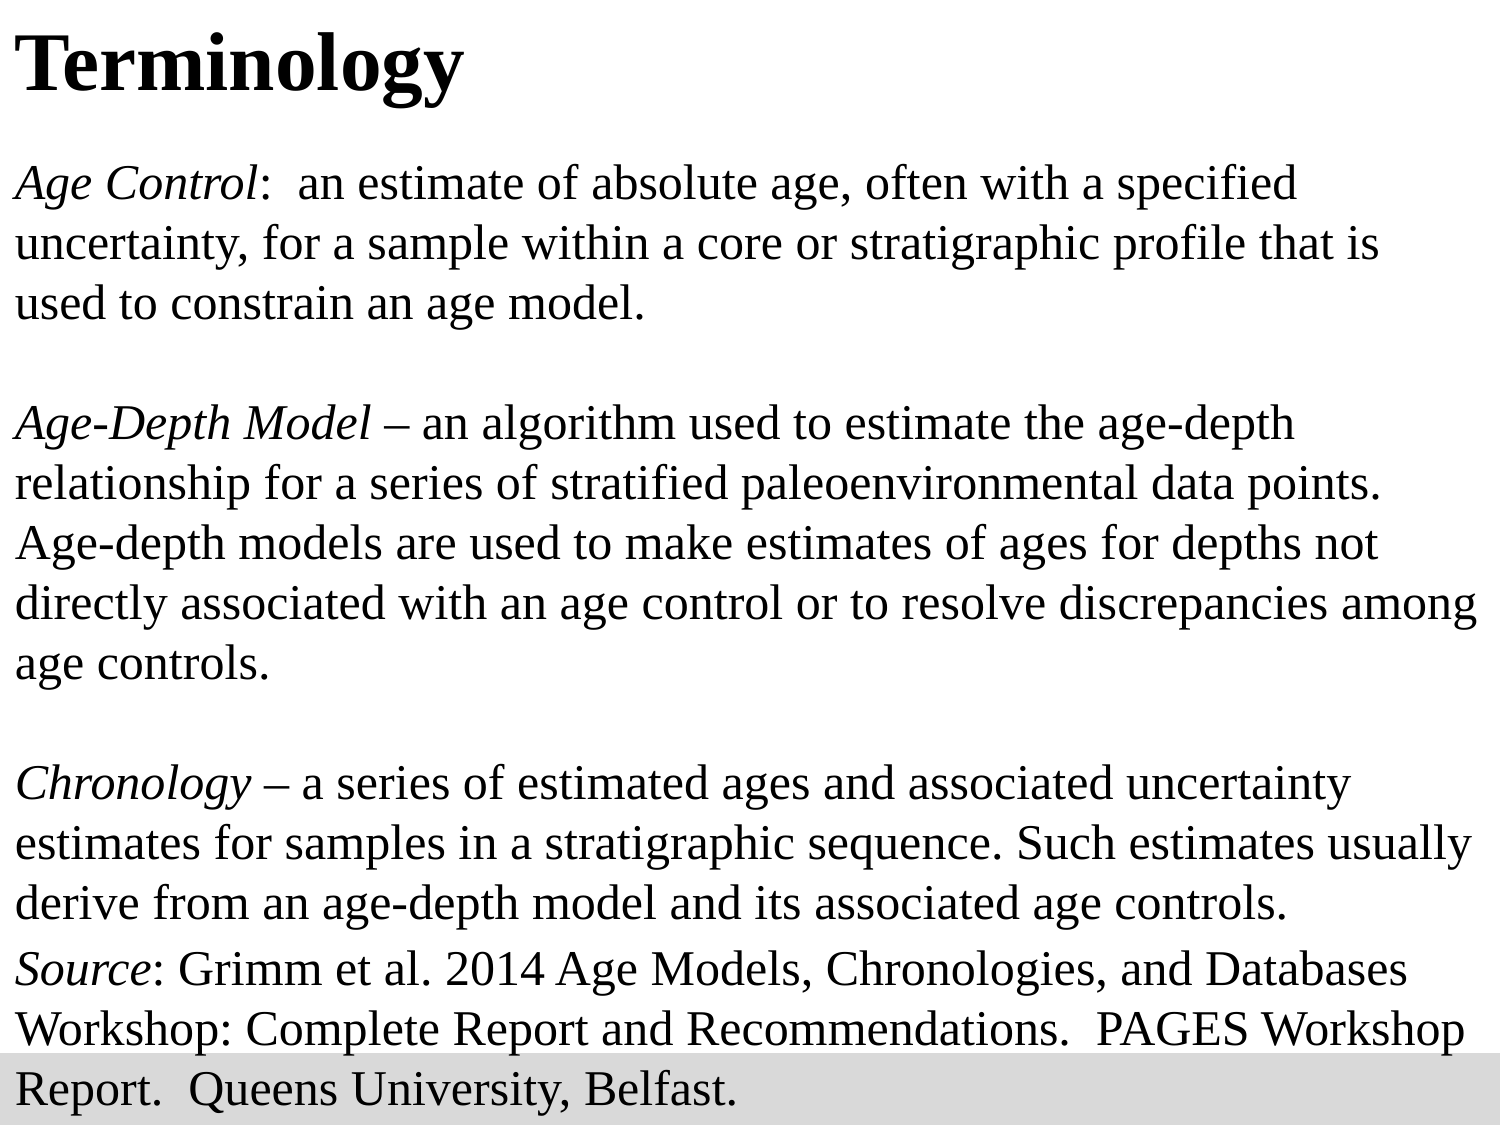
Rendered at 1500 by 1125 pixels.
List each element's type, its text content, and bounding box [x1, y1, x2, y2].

text_box Terminology [0, 0, 875, 115]
text_box Age Control: an estimate of absolute age, often with a specified uncertainty, for a sample within a core or stratigraphic profile that is used to constrain an age model. Age-Depth Model – an algorithm used to estimate the age-depth relationship for a series of stratified paleoenvironmental data points. Age-depth models are used to make estimates of ages for depths not directly associated with an age control or to resolve discrepancies among age controls. Chronology – a series of estimated ages and associated uncertainty estimates for samples in a stratigraphic sequence. Such estimates usually derive from an age-depth model and its associated age controls. [0, 141, 1500, 928]
text_box Source: Grimm et al. 2014 Age Models, Chronologies, and Databases Workshop: Complete Report and Recommendations. PAGES Workshop Report. Queens University, Belfast. [0, 928, 1500, 1123]
